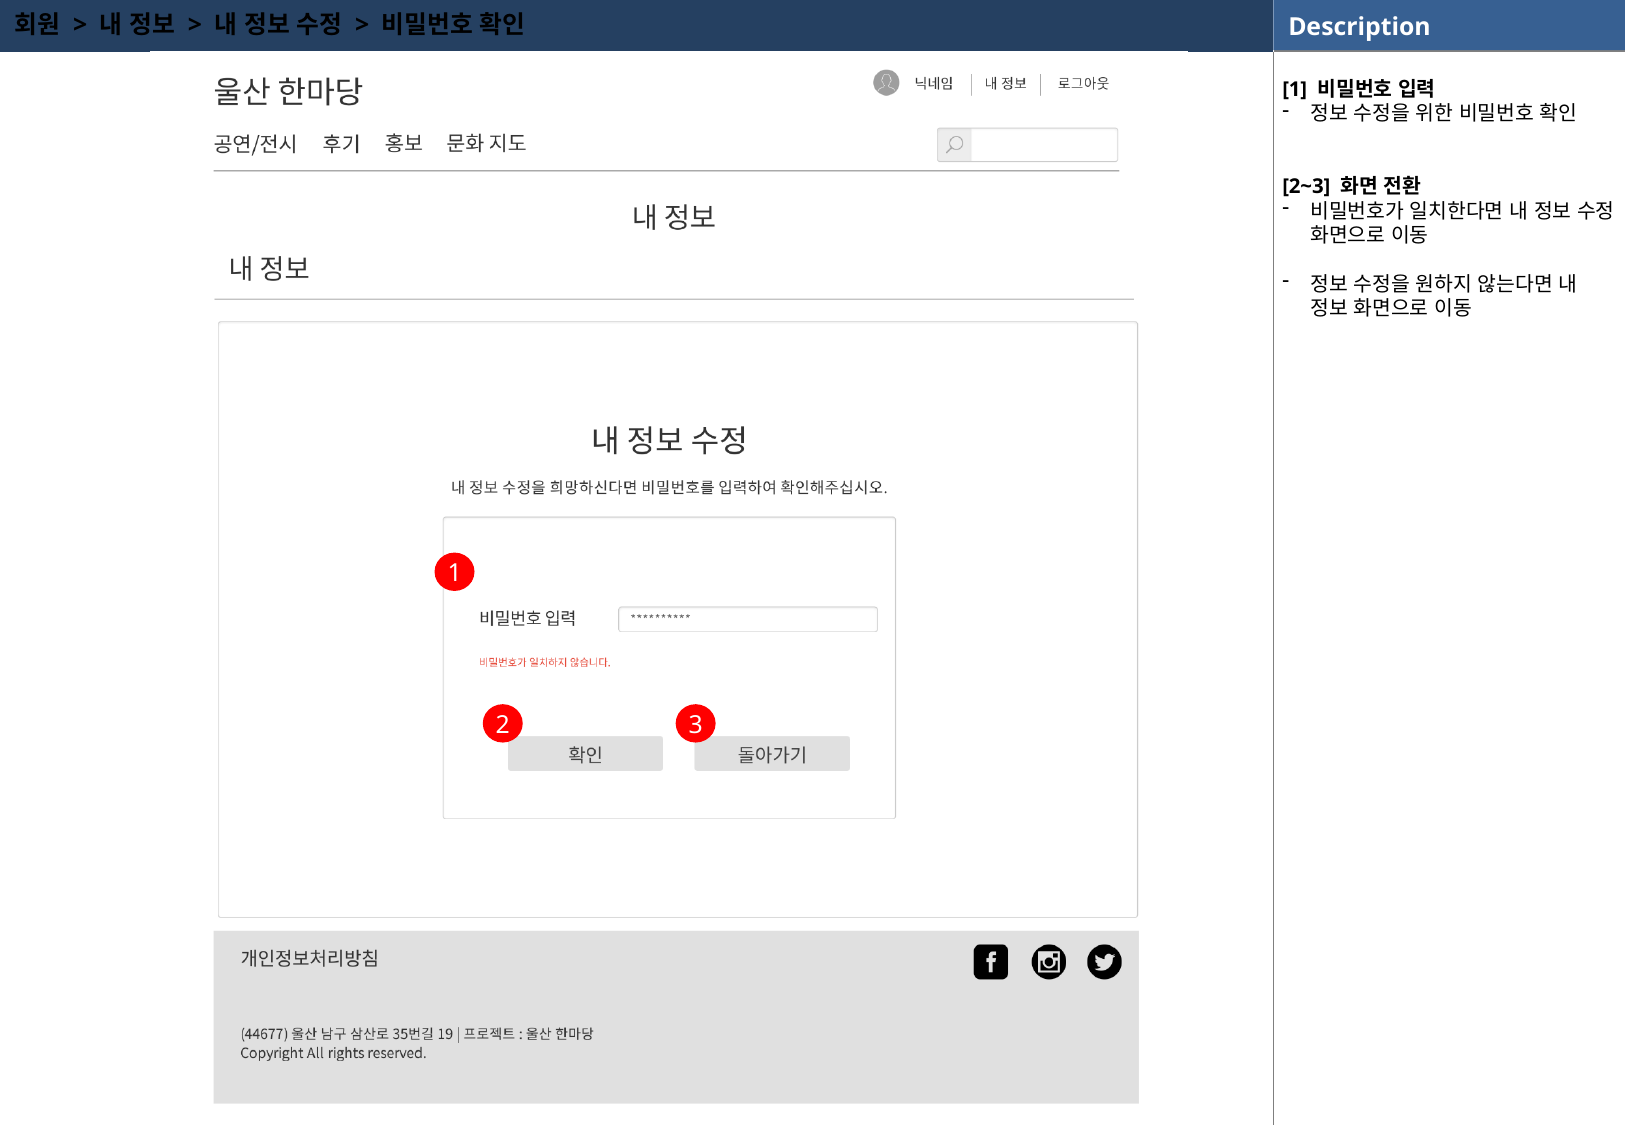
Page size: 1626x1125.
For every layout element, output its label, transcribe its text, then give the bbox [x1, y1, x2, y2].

text_box [1] 비밀번호 입력 정보 수정을 위한 비밀번호 확인 [2~3] 화면 전환 비밀번호가 일치한다면 내 정보 수정 화면으로 이동 정보 수정을 원하지 않는다면 내 정보 화면으로 이동 [1275, 51, 1625, 1125]
list 회원 > 내 정보 > 내 정보 수정 > 비밀번호 확인 [0, 0, 1238, 52]
picture [150, 51, 1188, 1125]
